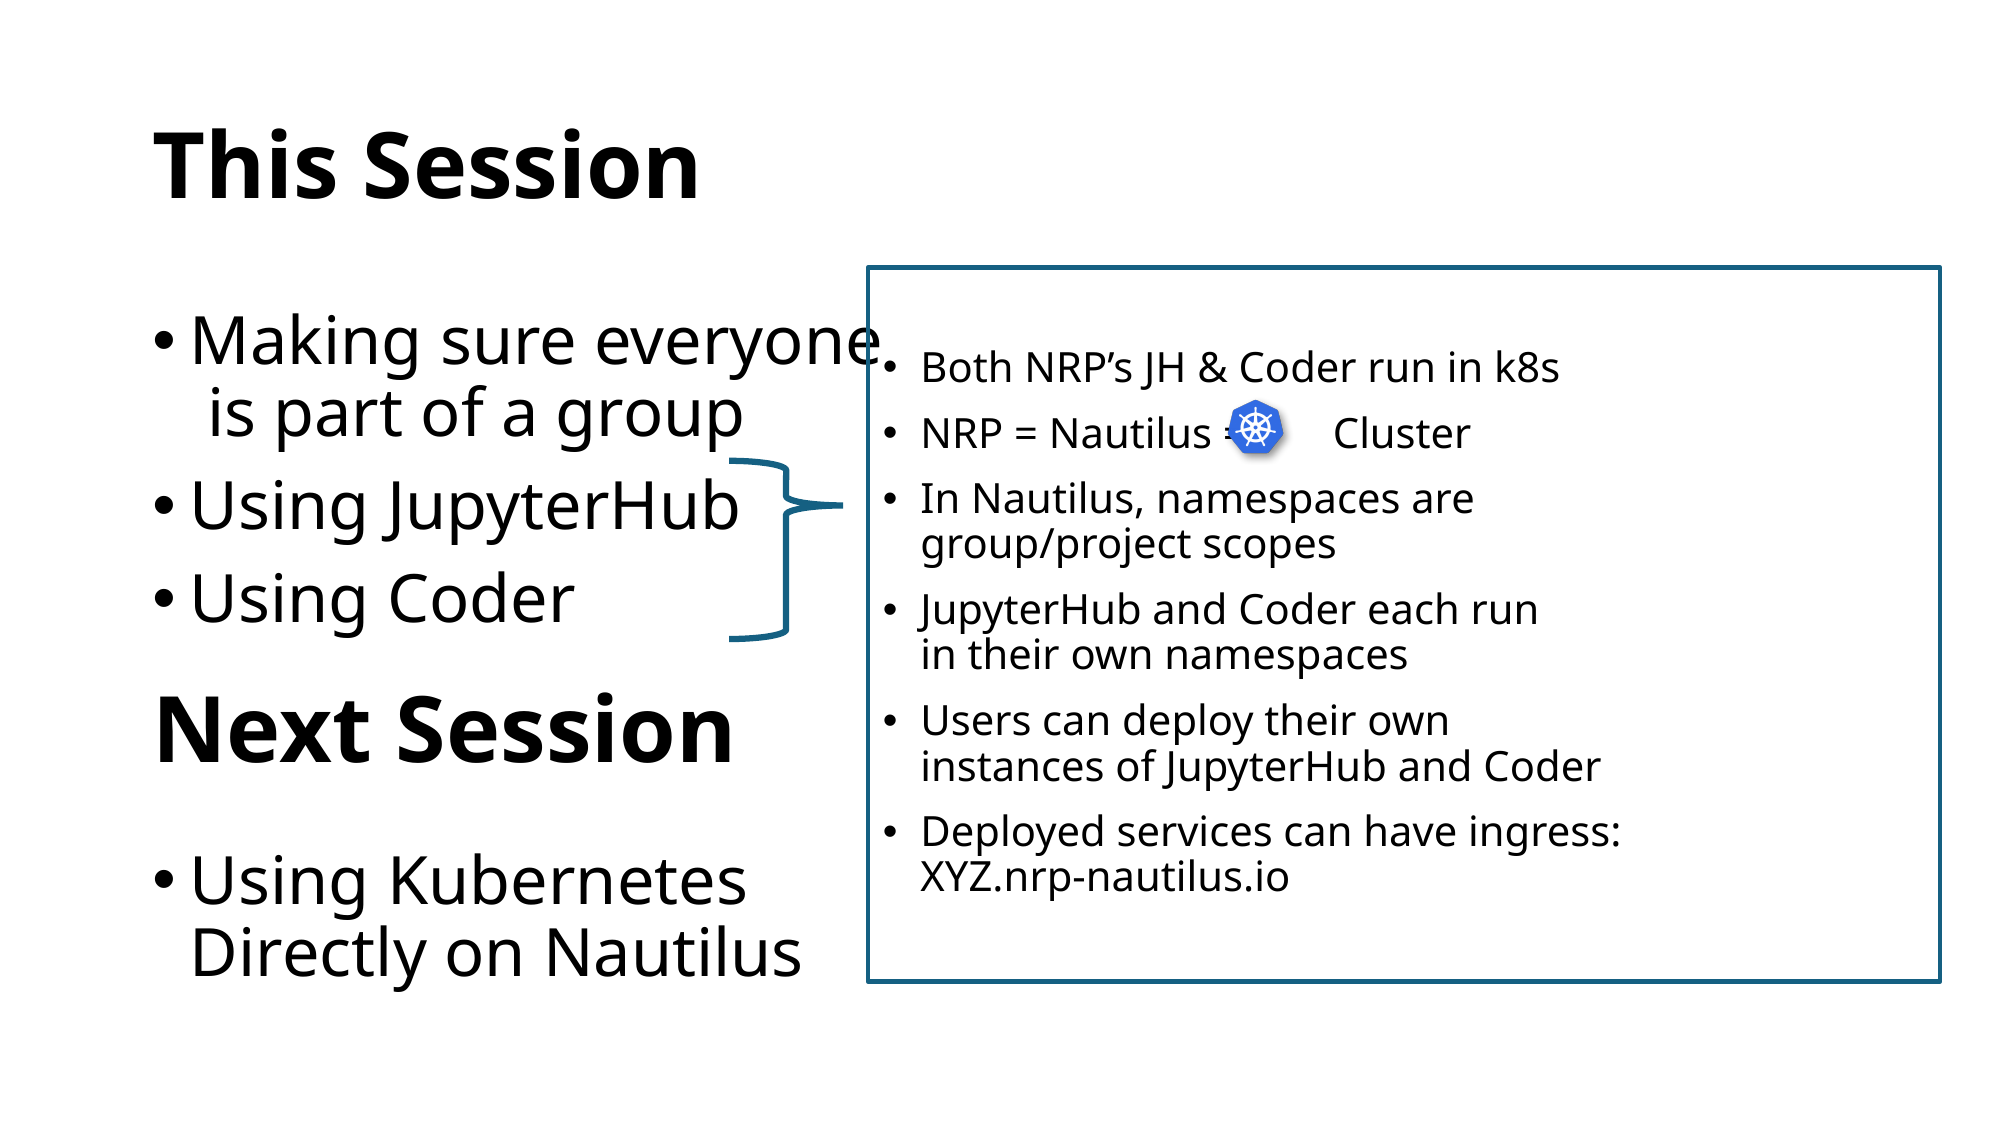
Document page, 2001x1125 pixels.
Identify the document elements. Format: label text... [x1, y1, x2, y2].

text_box [729, 459, 844, 641]
text_box Both NRP’s JH & Coder run in k8s NRP = Nautilus = Cluster In Nautilus, namespaces are group/project scopes JupyterHub and Coder each run in their own namespaces Users can deploy their own instances of JupyterHub and Coder Deployed services can have ingress: XYZ.nrp-nautilus.io [867, 267, 1941, 982]
title This Session [137, 59, 1863, 278]
text_box Next Session [137, 624, 867, 839]
text_box Using Kubernetes Directly on Nautilus [137, 839, 1863, 1125]
picture [1227, 399, 1284, 454]
list Making sure everyone is part of a group Using JupyterHub Using Coder [137, 299, 867, 624]
